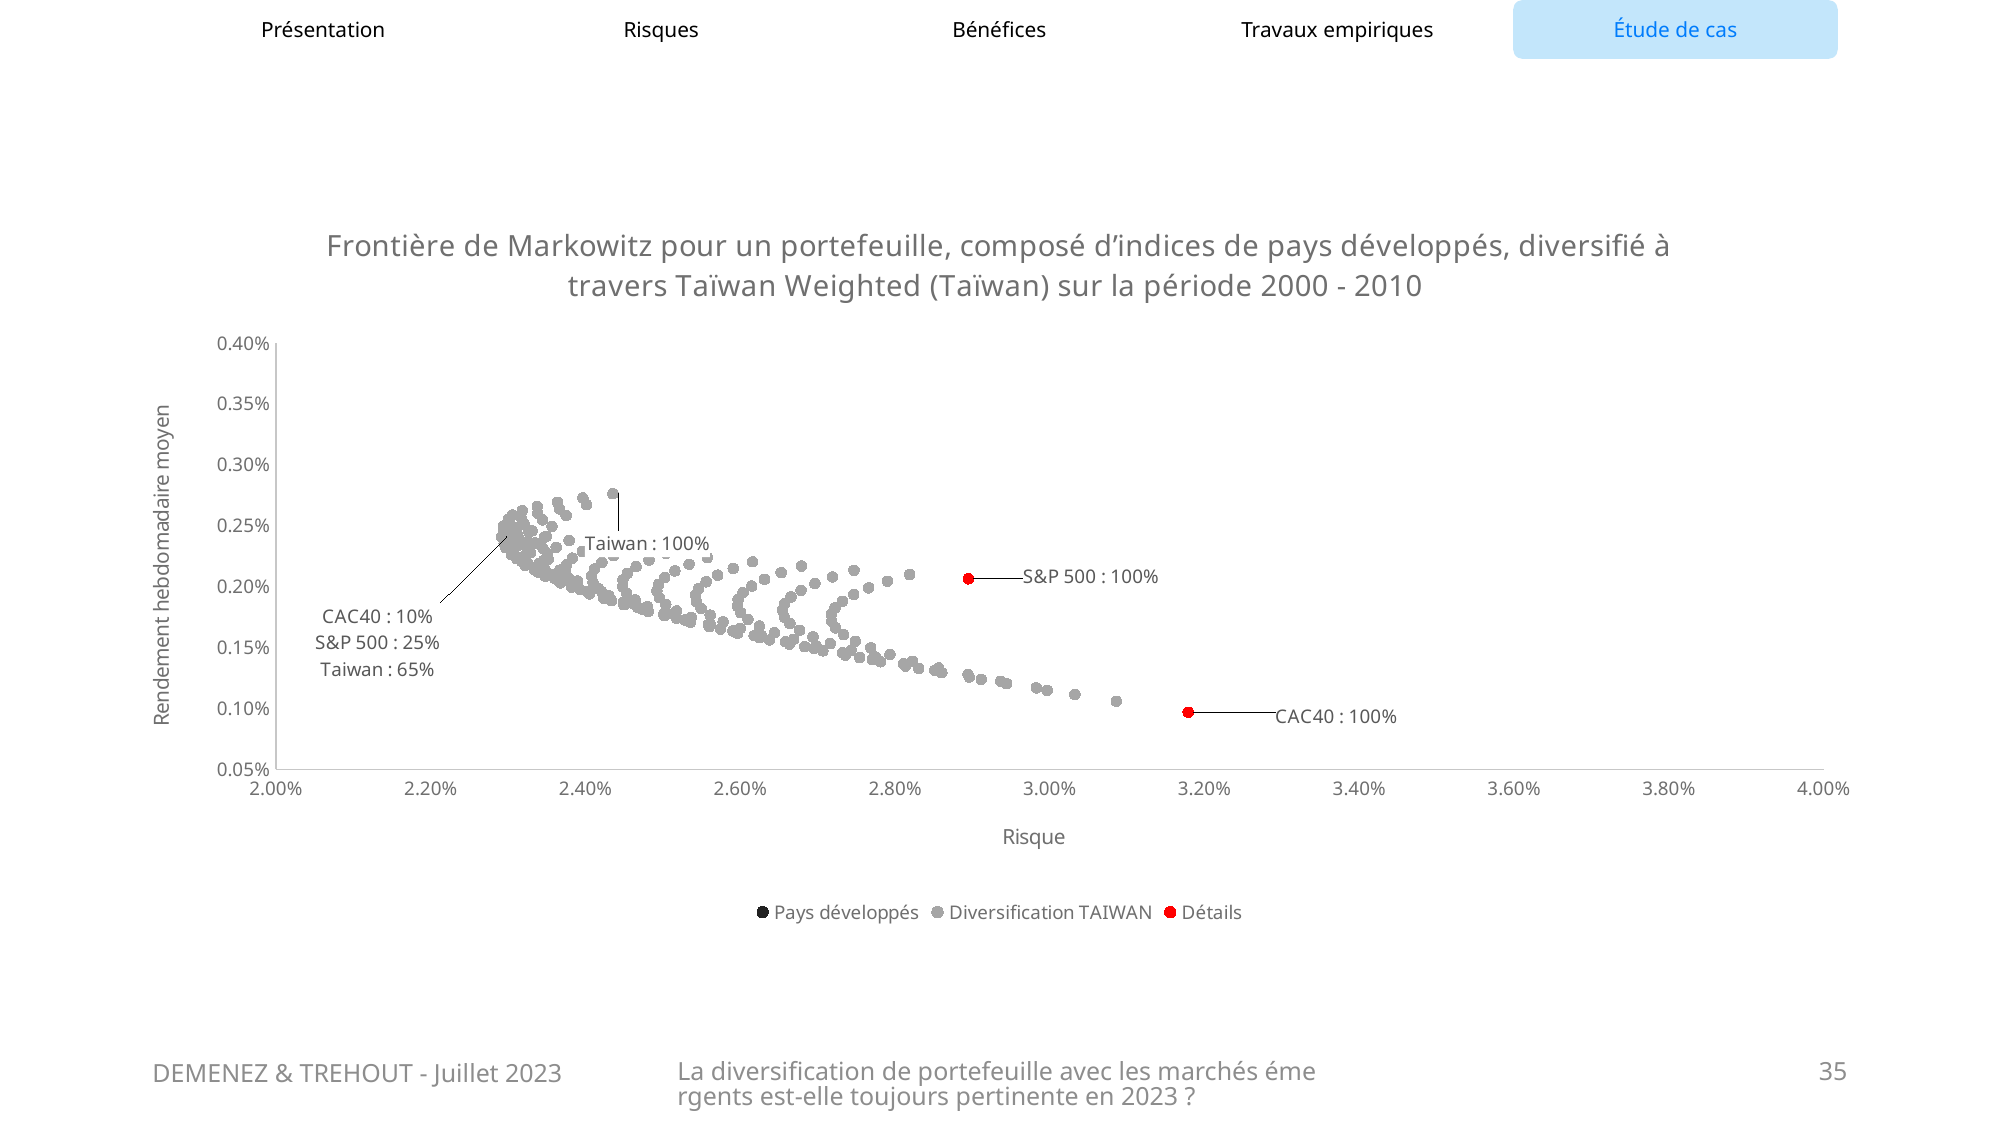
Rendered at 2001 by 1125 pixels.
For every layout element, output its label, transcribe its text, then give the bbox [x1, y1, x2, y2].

slide_number DEMENEZ & TREHOUT - Juillet 2023 [137, 1042, 625, 1103]
footer La diversification de portefeuille avec les marchés émergents est-elle toujours pertinente en 2023 ? [662, 1042, 1338, 1103]
slide_number 35 [1412, 1042, 1863, 1103]
chart [114, 193, 1886, 932]
